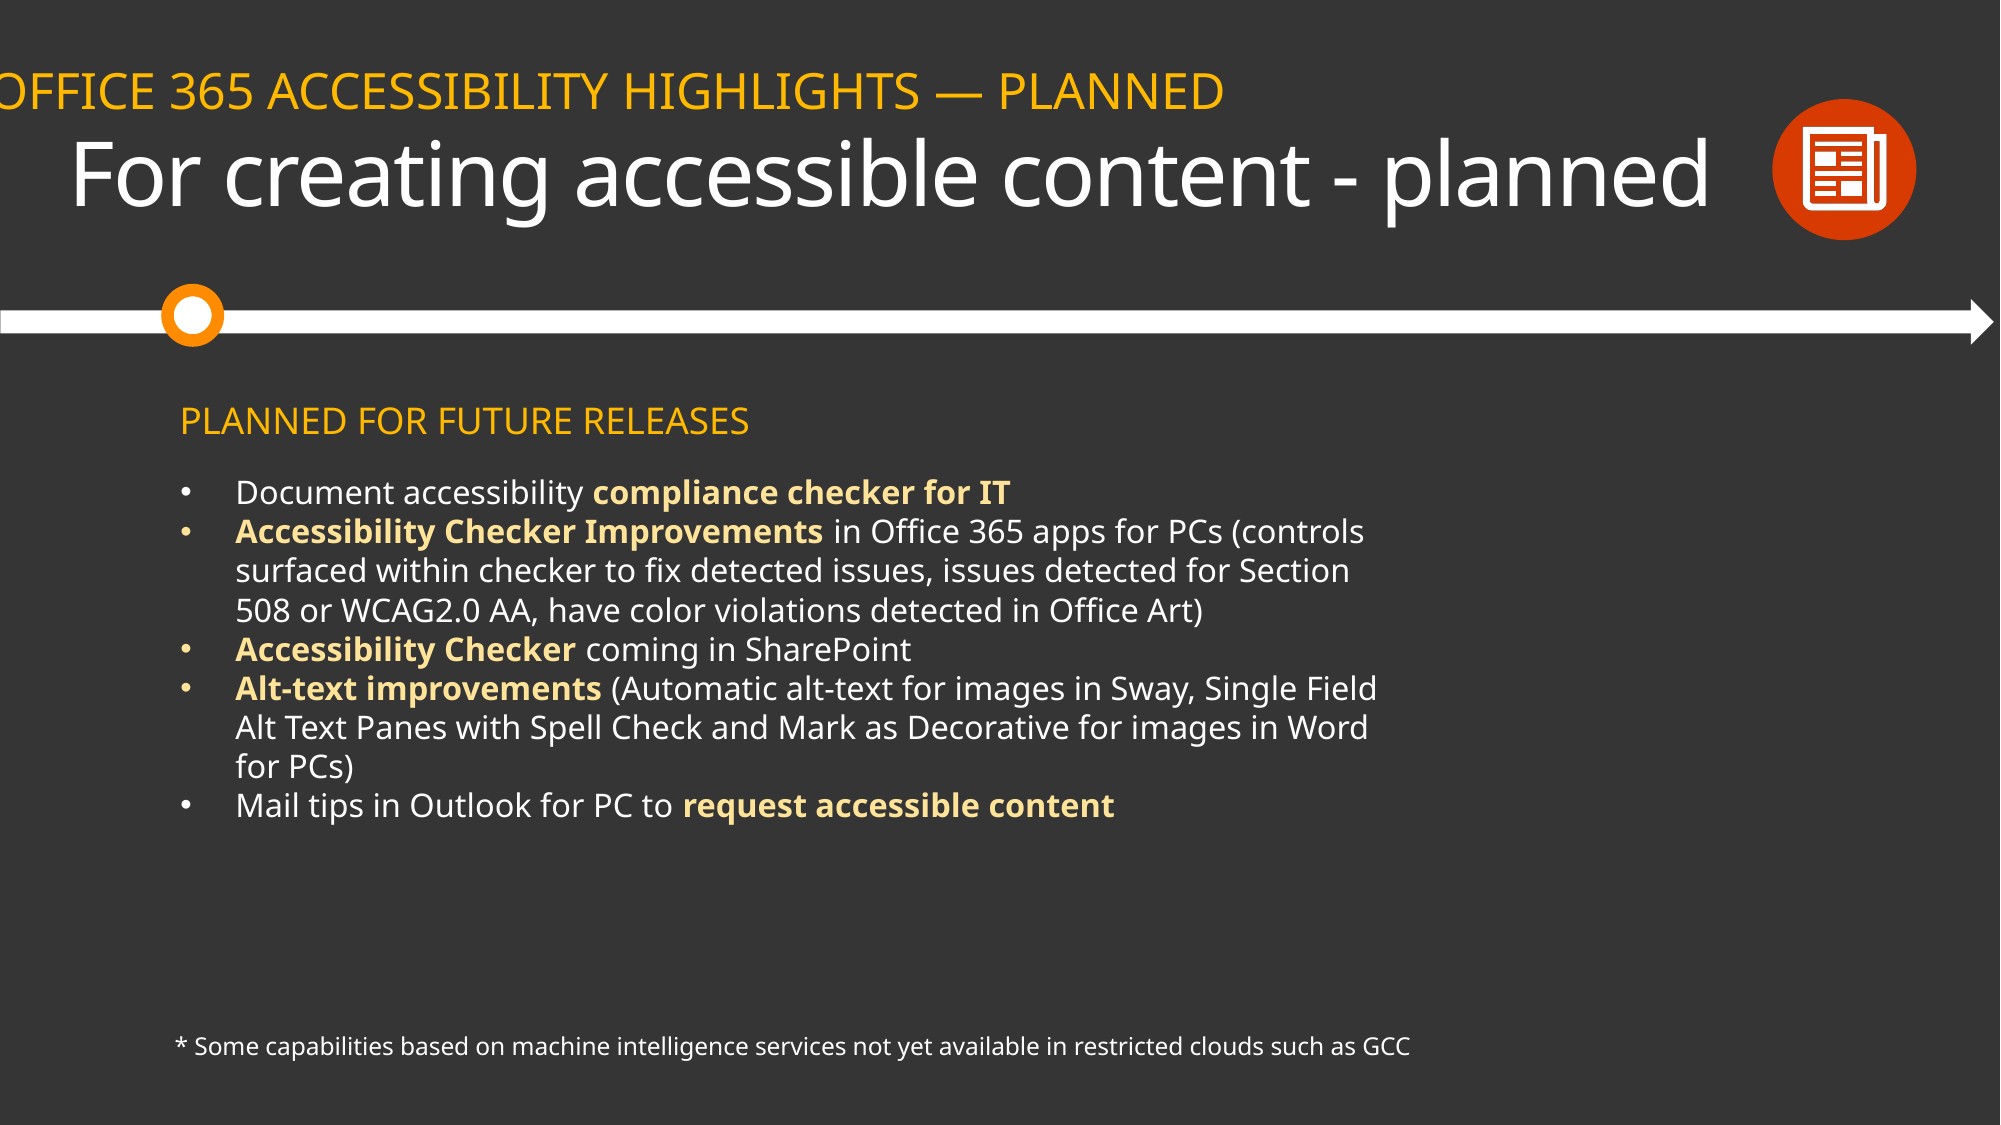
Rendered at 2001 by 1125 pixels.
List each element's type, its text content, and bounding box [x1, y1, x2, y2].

text_box Office 365 Accessibility Highlights — Planned [0, 52, 1242, 187]
text_box [0, 310, 174, 334]
text_box * Some capabilities based on machine intelligence services not yet available in restricted clouds such as GCC [144, 1021, 1443, 1075]
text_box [1772, 98, 1917, 241]
title For creating accessible content - planned [44, 113, 1956, 262]
text_box Document accessibility compliance checker for IT Accessibility Checker Improvements in Office 365 apps for PCs (controls surfaced within checker to fix detected issues, issues detected for Section 508 or WCAG2.0 AA, have color violations detected in Office Art) Accessibility Checker coming in SharePoint Alt-text improvements (Automatic alt-text for images in Sway, Single Field Alt Text Panes with Spell Check and Mark as Decorative for images in Word for PCs) Mail tips in Outlook for PC to request accessible content [165, 464, 1406, 832]
text_box [167, 290, 218, 341]
text_box [211, 298, 1994, 345]
text_box PLANNED FOR FUTURE RELEASES [164, 390, 766, 450]
